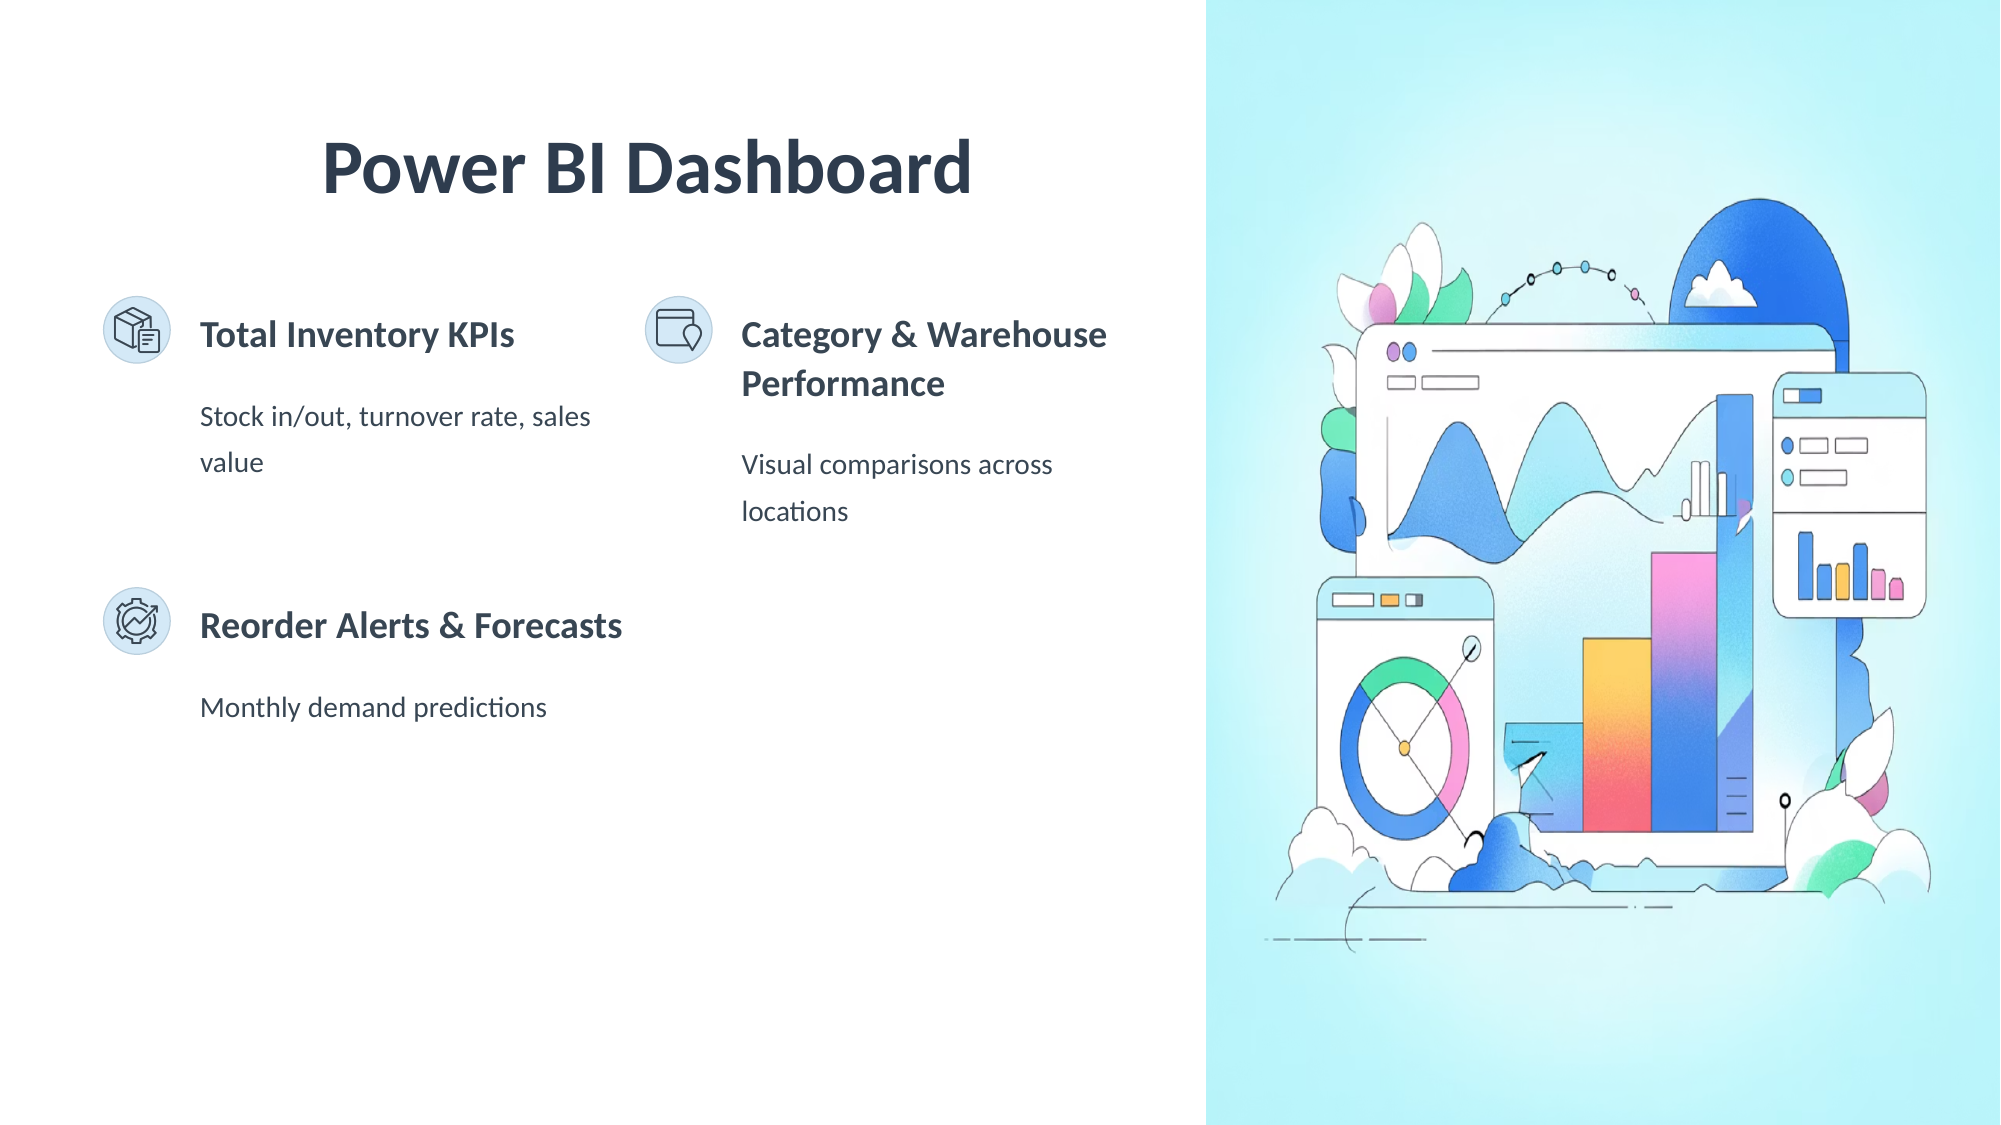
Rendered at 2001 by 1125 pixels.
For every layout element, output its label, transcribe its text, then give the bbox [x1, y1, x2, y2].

text_box Power BI Dashboard [322, 111, 1102, 210]
text_box Total Inventory KPIs [199, 306, 590, 356]
picture [113, 597, 161, 645]
text_box Category & Warehouse Performance [741, 306, 1151, 405]
text_box [114, 354, 160, 364]
text_box [703, 307, 713, 353]
text_box Reorder Alerts & Forecasts [199, 597, 669, 647]
picture [1206, 0, 2000, 1125]
text_box [161, 598, 171, 644]
text_box [103, 296, 171, 353]
text_box Visual comparisons across locations [741, 433, 1151, 529]
text_box [645, 296, 703, 364]
picture [113, 306, 161, 354]
text_box Monthly demand predictions [199, 676, 1151, 724]
picture [655, 306, 703, 354]
text_box Stock in/out, turnover rate, sales value [199, 385, 609, 480]
text_box [103, 587, 160, 655]
